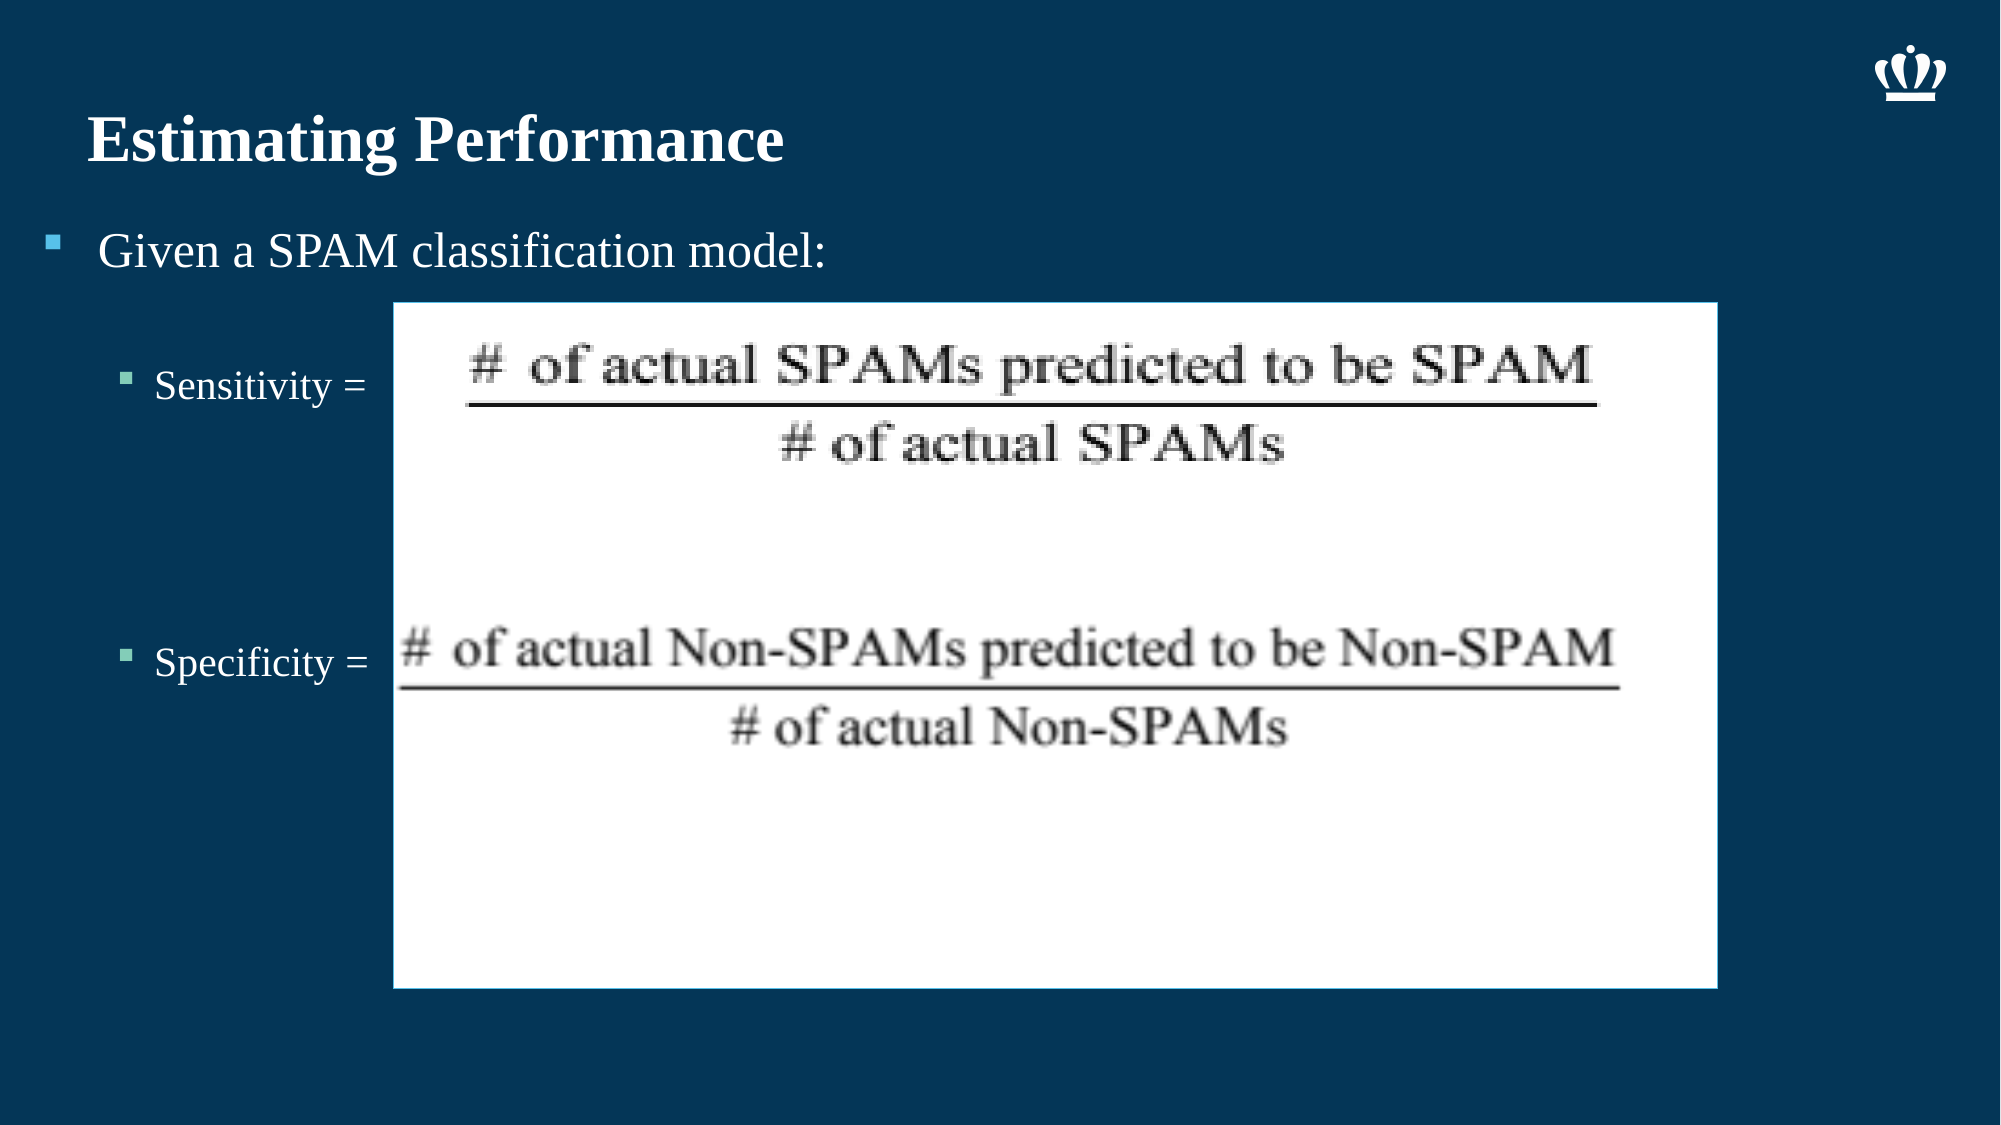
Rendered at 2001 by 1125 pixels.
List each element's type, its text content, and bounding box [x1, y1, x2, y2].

title Estimating Performance [72, 59, 1928, 220]
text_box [457, 325, 1602, 465]
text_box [391, 609, 1625, 750]
list Given a SPAM classification model: Sensitivity = Specificity = [26, 216, 1900, 1125]
picture [1875, 45, 1946, 101]
